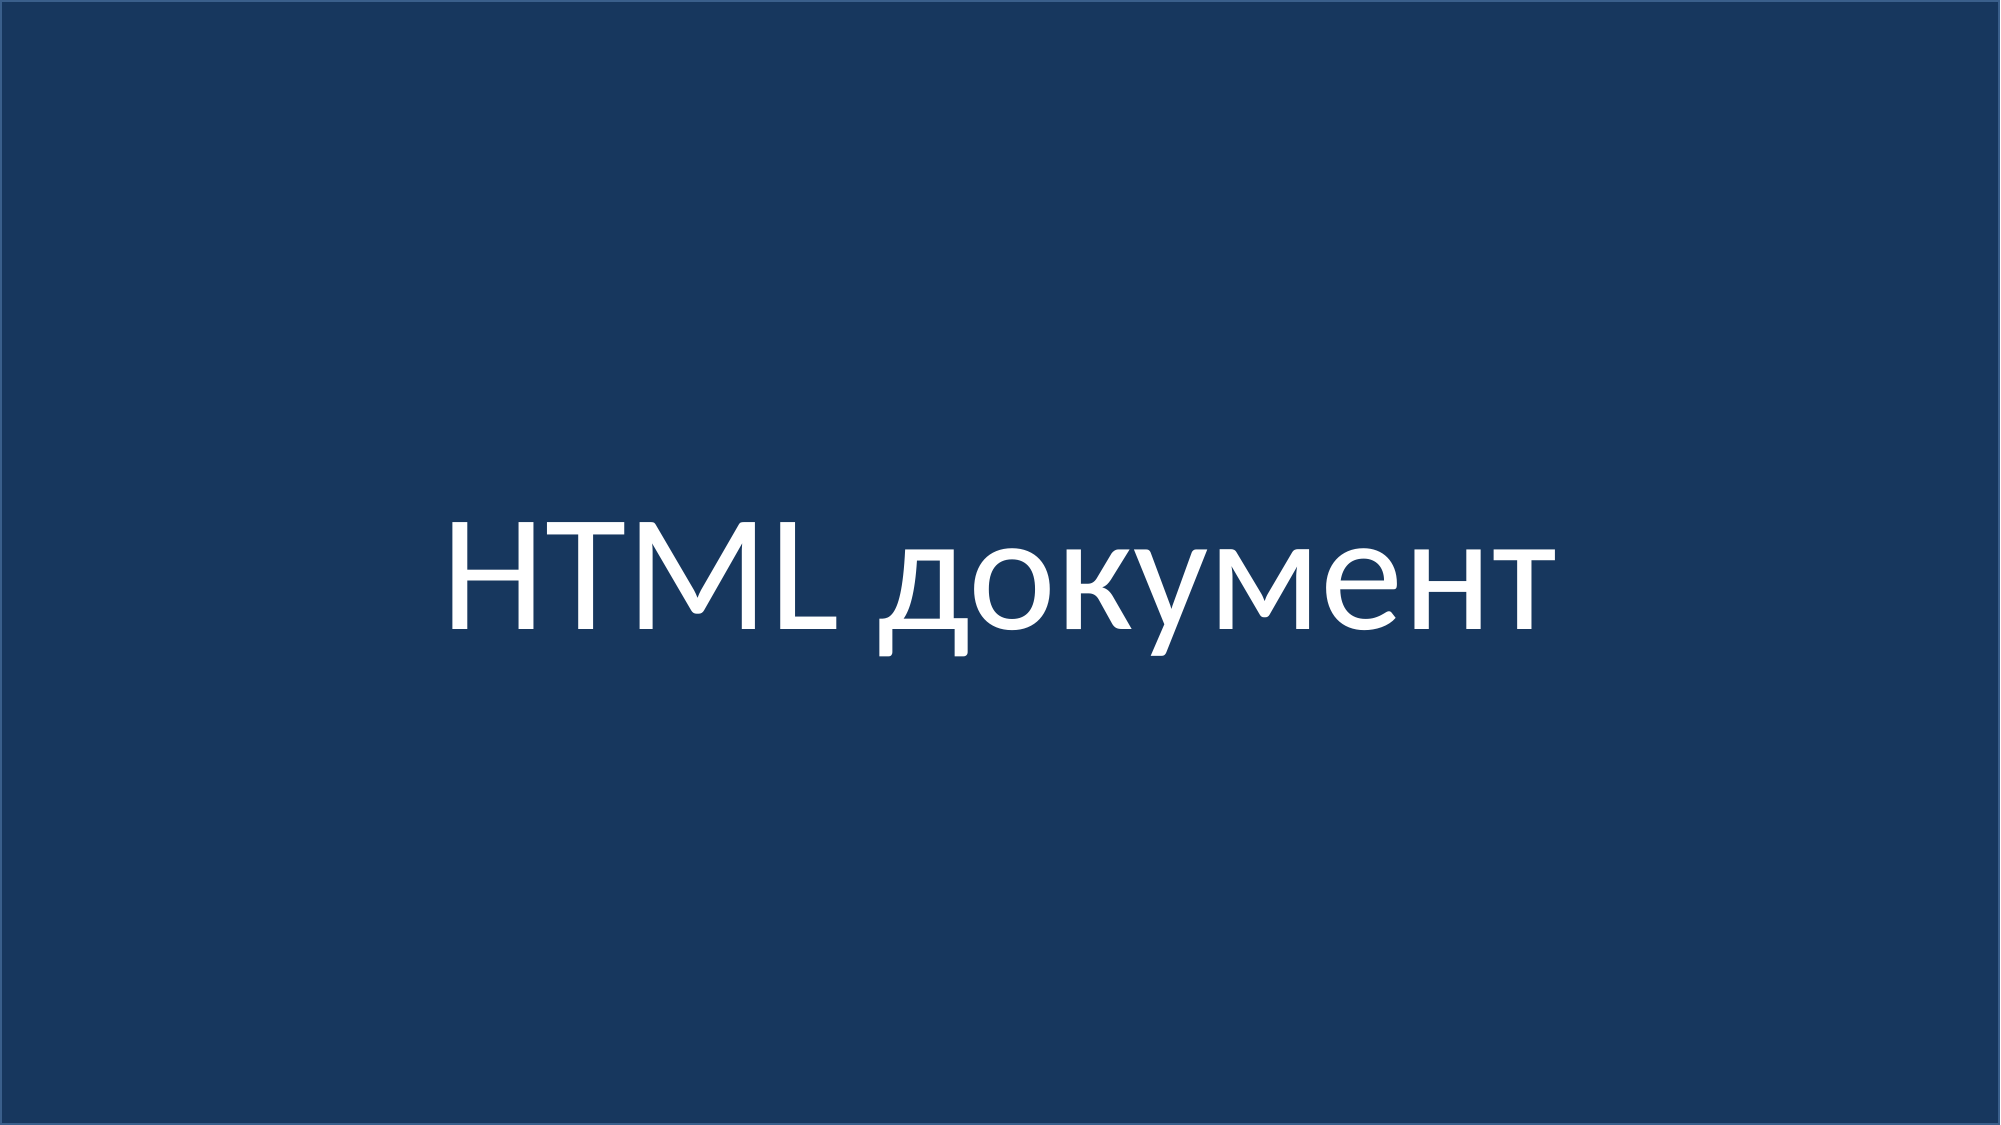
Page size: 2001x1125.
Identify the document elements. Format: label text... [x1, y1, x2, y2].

text_box HTML документ [0, 0, 2000, 1125]
